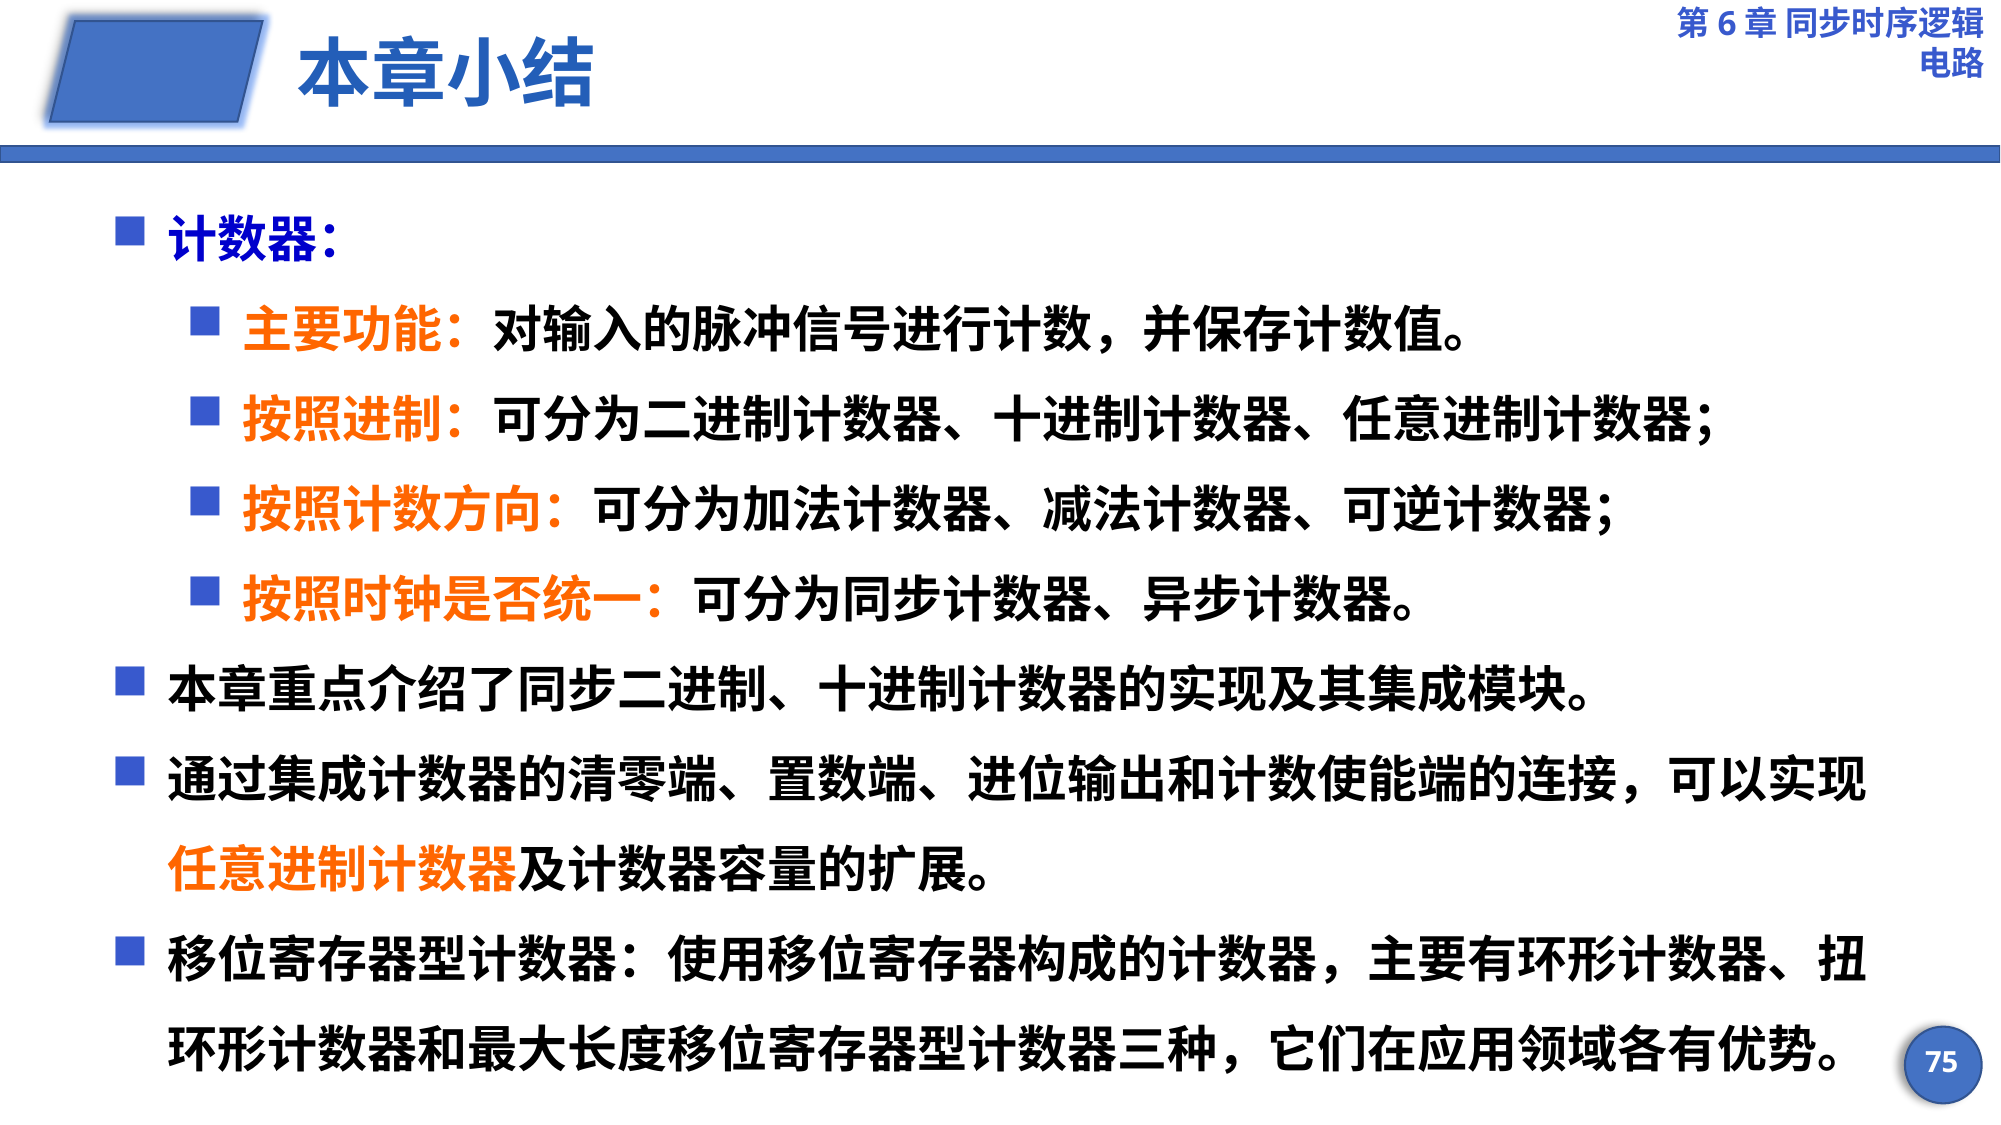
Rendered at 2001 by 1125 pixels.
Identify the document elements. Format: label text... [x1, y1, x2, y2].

text_box 计数器： 主要功能：对输入的脉冲信号进行计数，并保存计数值。 按照进制：可分为二进制计数器、十进制计数器、任意进制计数器； 按照计数方向：可分为加法计数器、减法计数器、可逆计数器； 按照时钟是否统一：可分为同步计数器、异步计数器。 本章重点介绍了同步二进制、十进制计数器的实现及其集成模块。 通过集成计数器的清零端、置数端、进位输出和计数使能端的连接，可以实现任意进制计数器及计数器容量的扩展。 移位寄存器型计数器：使用移位寄存器构成的计数器，主要有环形计数器、扭环形计数器和最大长度移位寄存器型计数器三种，它们在应用领域各有优势。 [96, 170, 1915, 1086]
text_box [48, 20, 264, 123]
footer 第6章 同步时序逻辑电路 [1654, 0, 2000, 84]
slide_number 75 [1895, 1033, 1989, 1094]
title 本章小结 [281, 16, 1592, 137]
